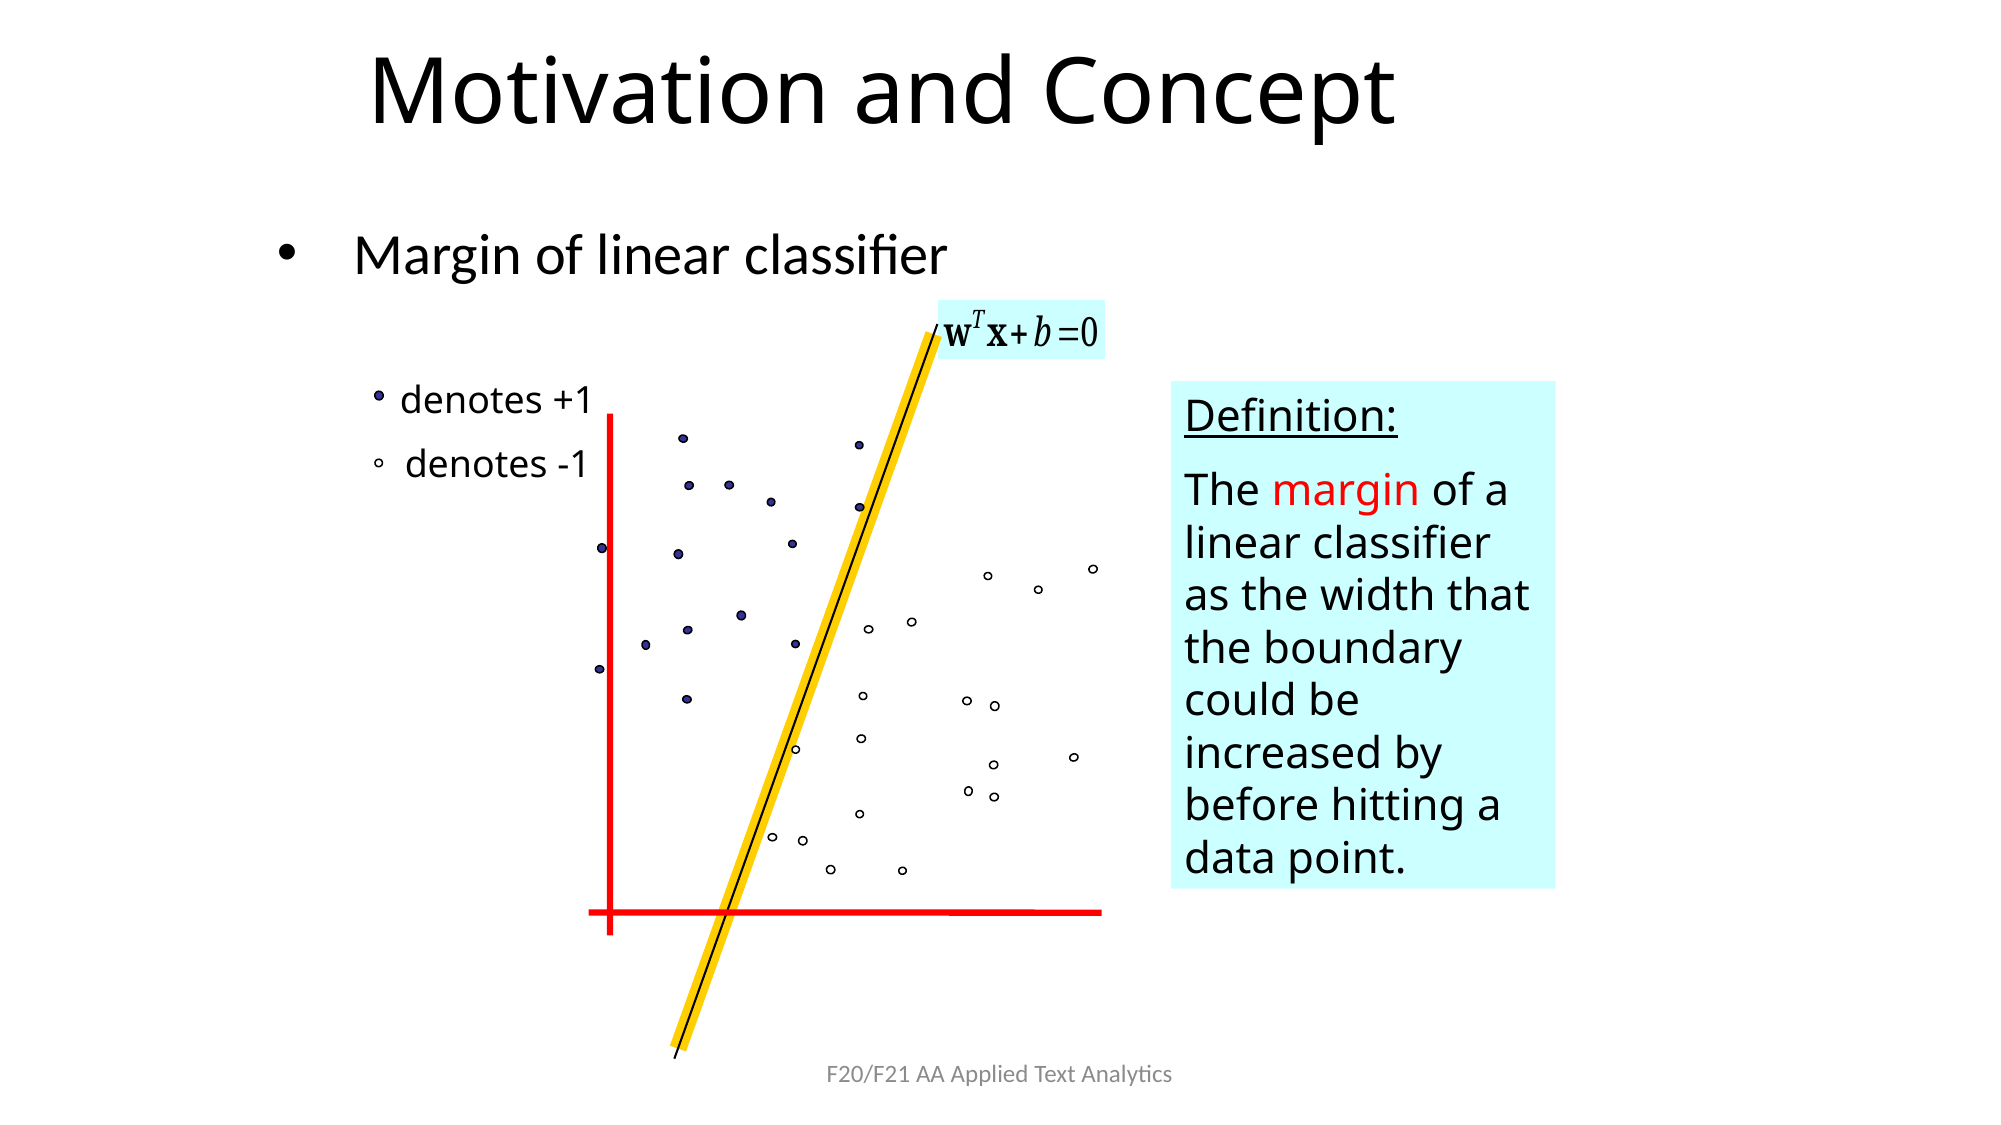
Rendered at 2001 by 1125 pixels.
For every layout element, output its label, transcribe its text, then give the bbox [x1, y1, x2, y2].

text_box Definition: The margin of a linear classifier as the width that the boundary could be increased by before hitting a data point. [1170, 381, 1556, 889]
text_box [1102, 299, 1106, 360]
list Margin of linear classifier [261, 201, 1664, 1053]
footer F20/F21 AA Applied Text Analytics [1102, 1053, 1338, 1103]
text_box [364, 277, 1102, 1106]
title Motivation and Concept [305, 0, 1750, 188]
